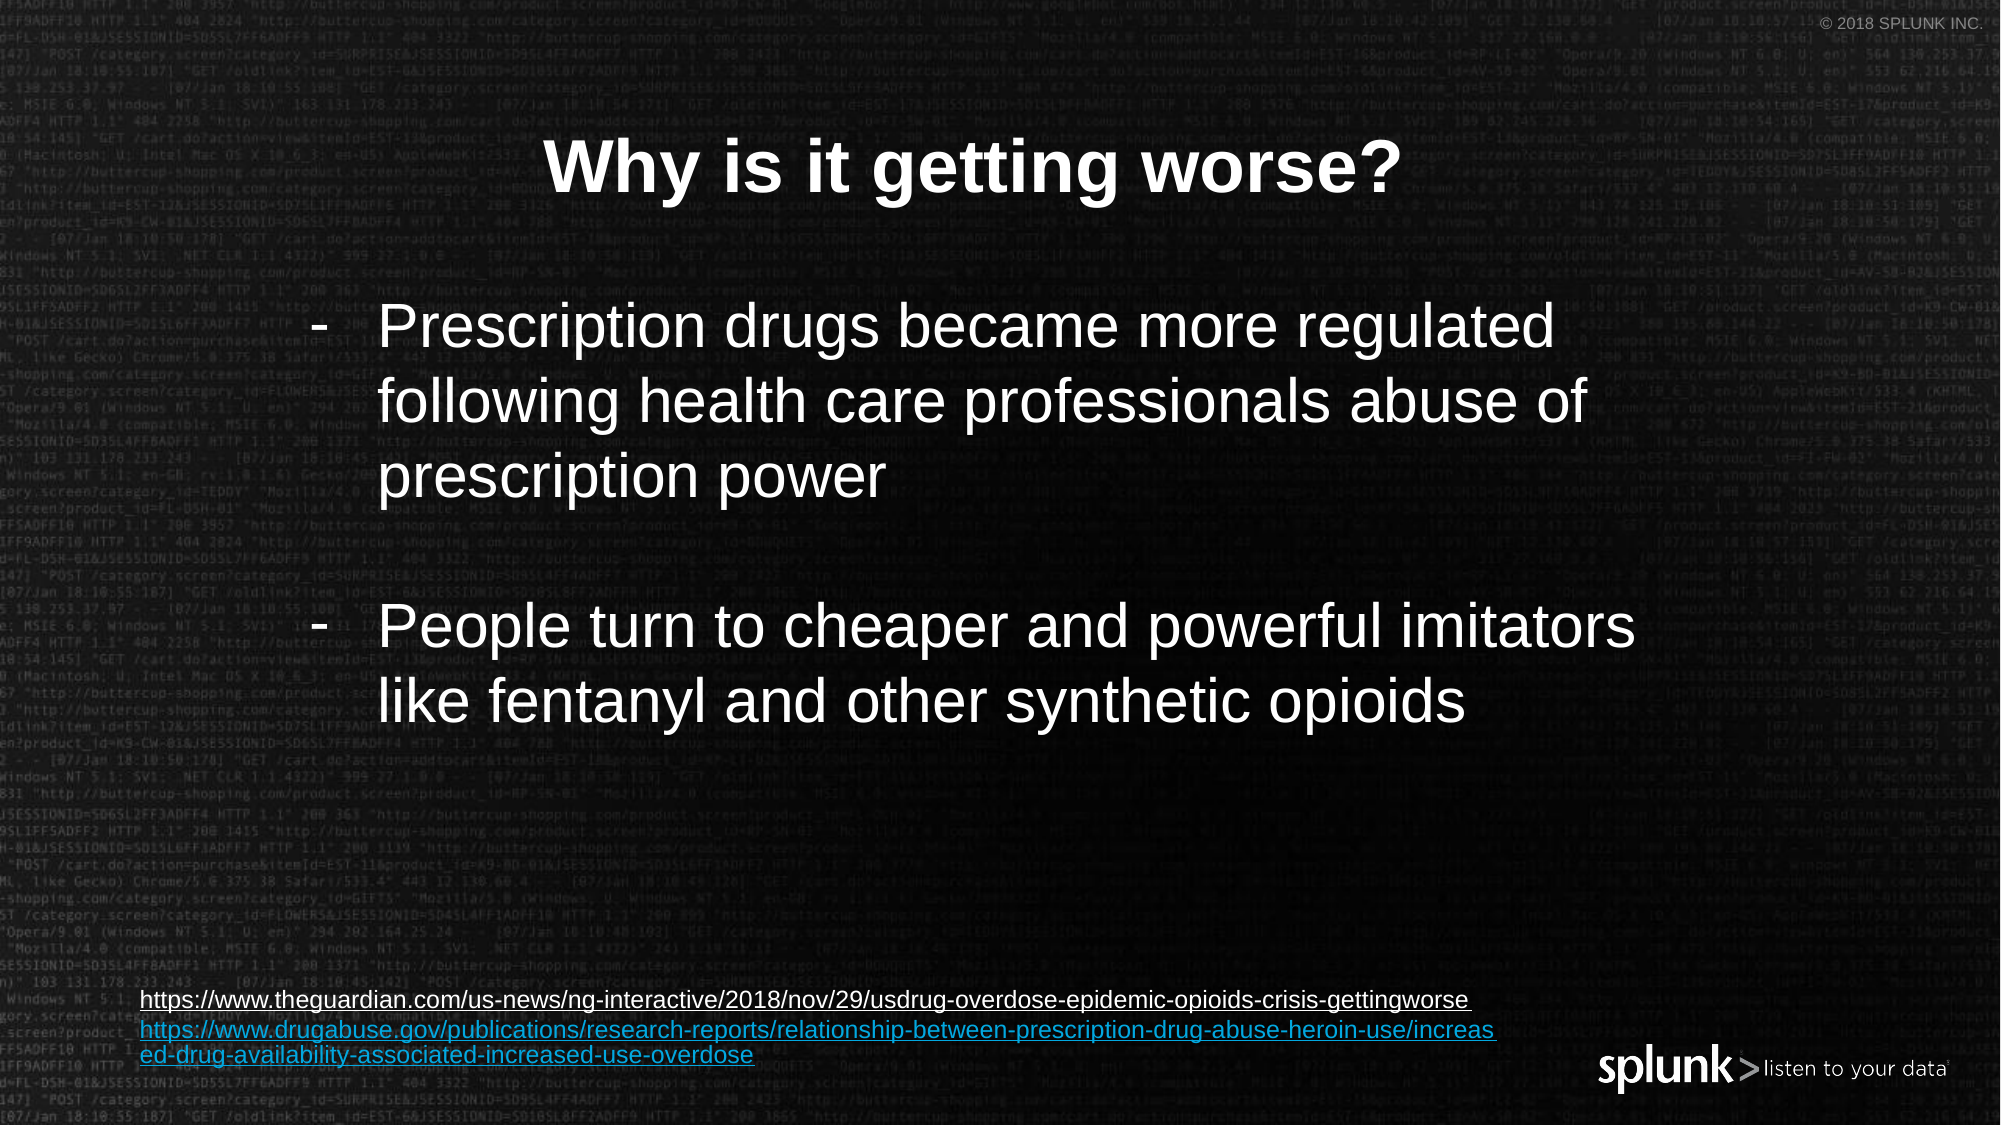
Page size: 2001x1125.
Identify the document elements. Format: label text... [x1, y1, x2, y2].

text_box https://www.theguardian.com/us-news/ng-interactive/2018/nov/29/usdrug-overdose-epidemic-opioids-crisis-gettingworse https://www.drugabuse.gov/publications/research-reports/relationship-between-prescription-drug-abuse-heroin-use/increased-drug-availability-associated-increased-use-overdose [124, 968, 1527, 1110]
picture [0, 0, 2001, 1125]
text_box Prescription drugs became more regulated following health care professionals abuse of prescription power People turn to cheaper and powerful imitators like fentanyl and other synthetic opioids [287, 270, 1741, 840]
text_box Why is it getting worse? [251, 102, 1718, 216]
